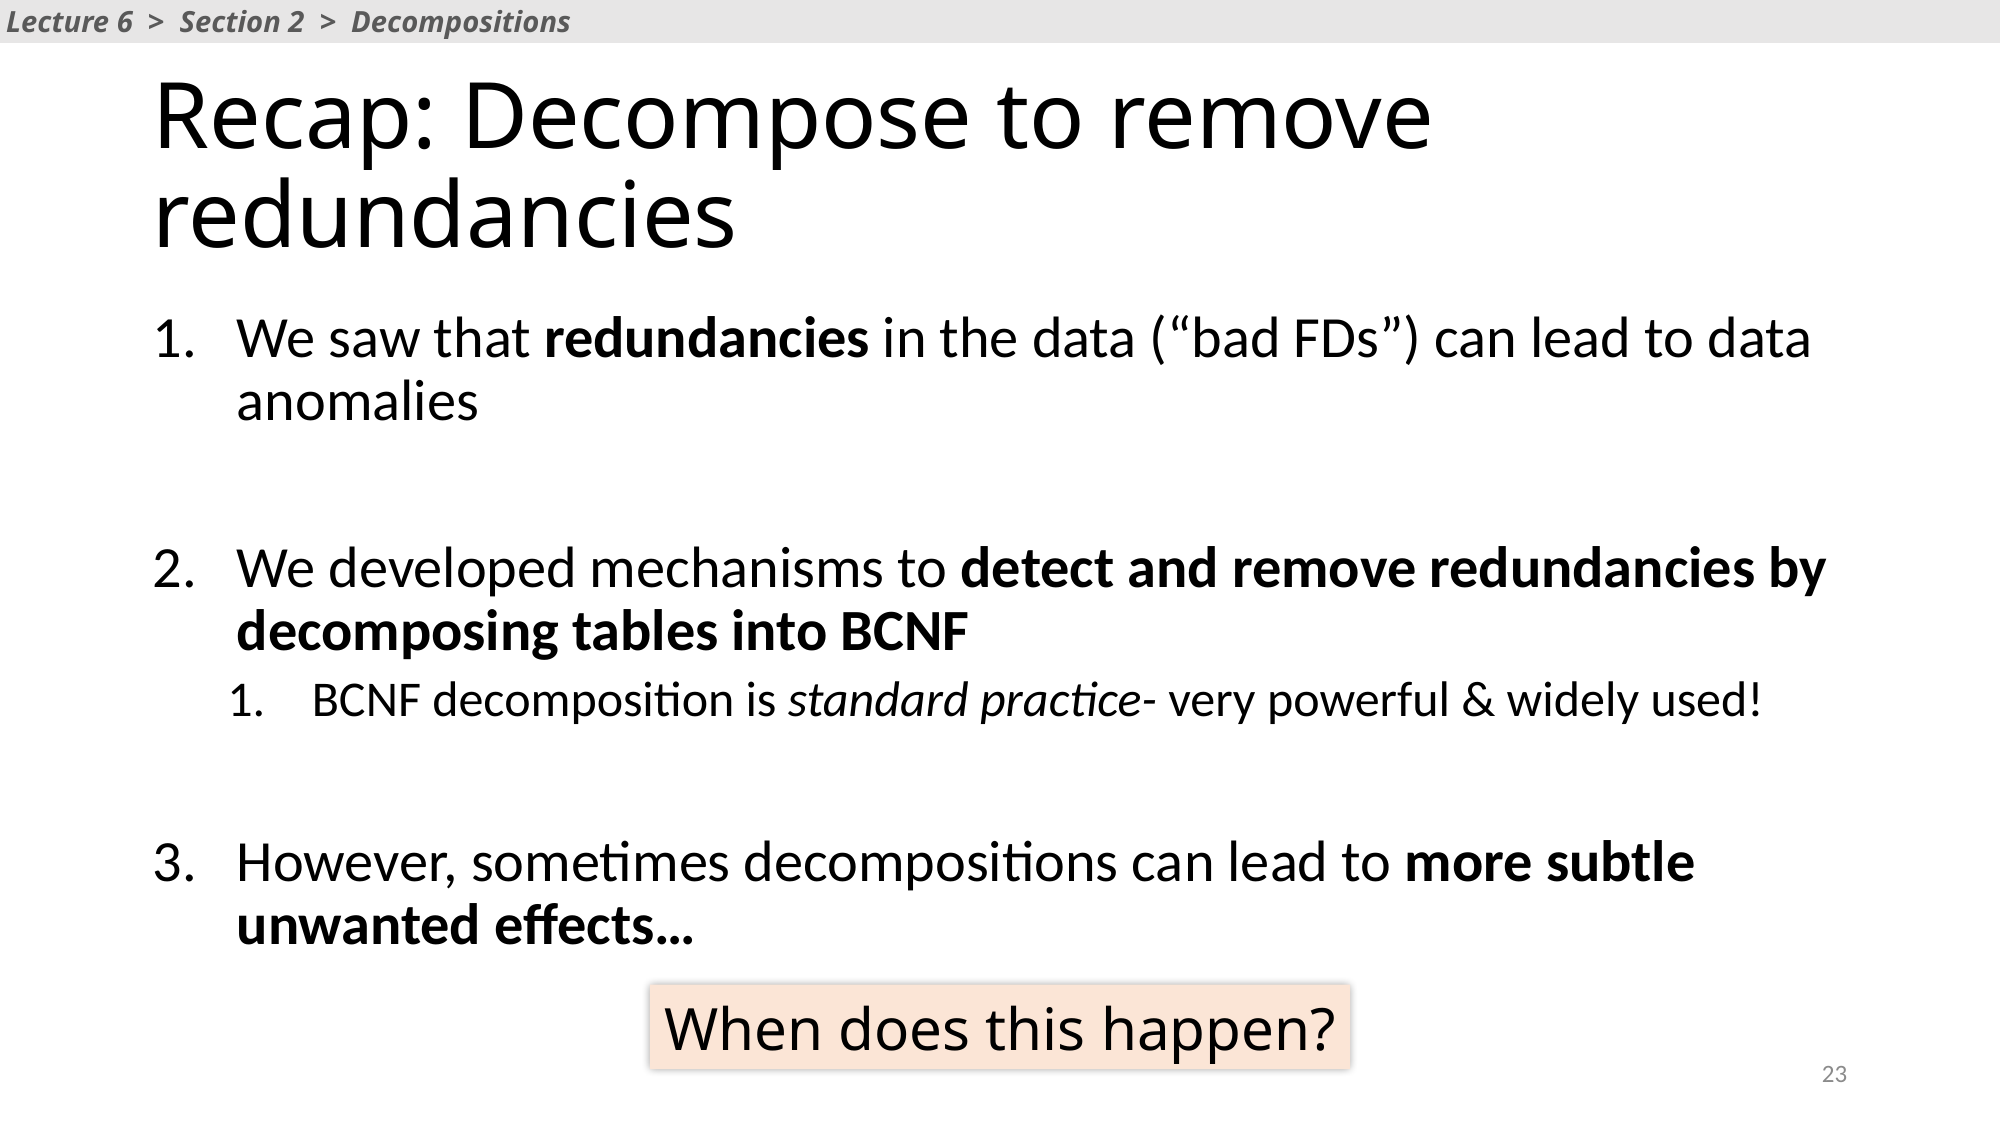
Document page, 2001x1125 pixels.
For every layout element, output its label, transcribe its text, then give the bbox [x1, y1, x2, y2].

slide_number 23 [1412, 1042, 1863, 1103]
list We saw that redundancies in the data (“bad FDs”) can lead to data anomalies We developed mechanisms to detect and remove redundancies by decomposing tables into BCNF BCNF decomposition is standard practice- very powerful & widely used! However, sometimes decompositions can lead to more subtle unwanted effects… [137, 299, 1863, 985]
title Recap: Decompose to remove redundancies [137, 59, 1863, 278]
text_box When does this happen? [649, 984, 1351, 1070]
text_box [0, 0, 2000, 47]
